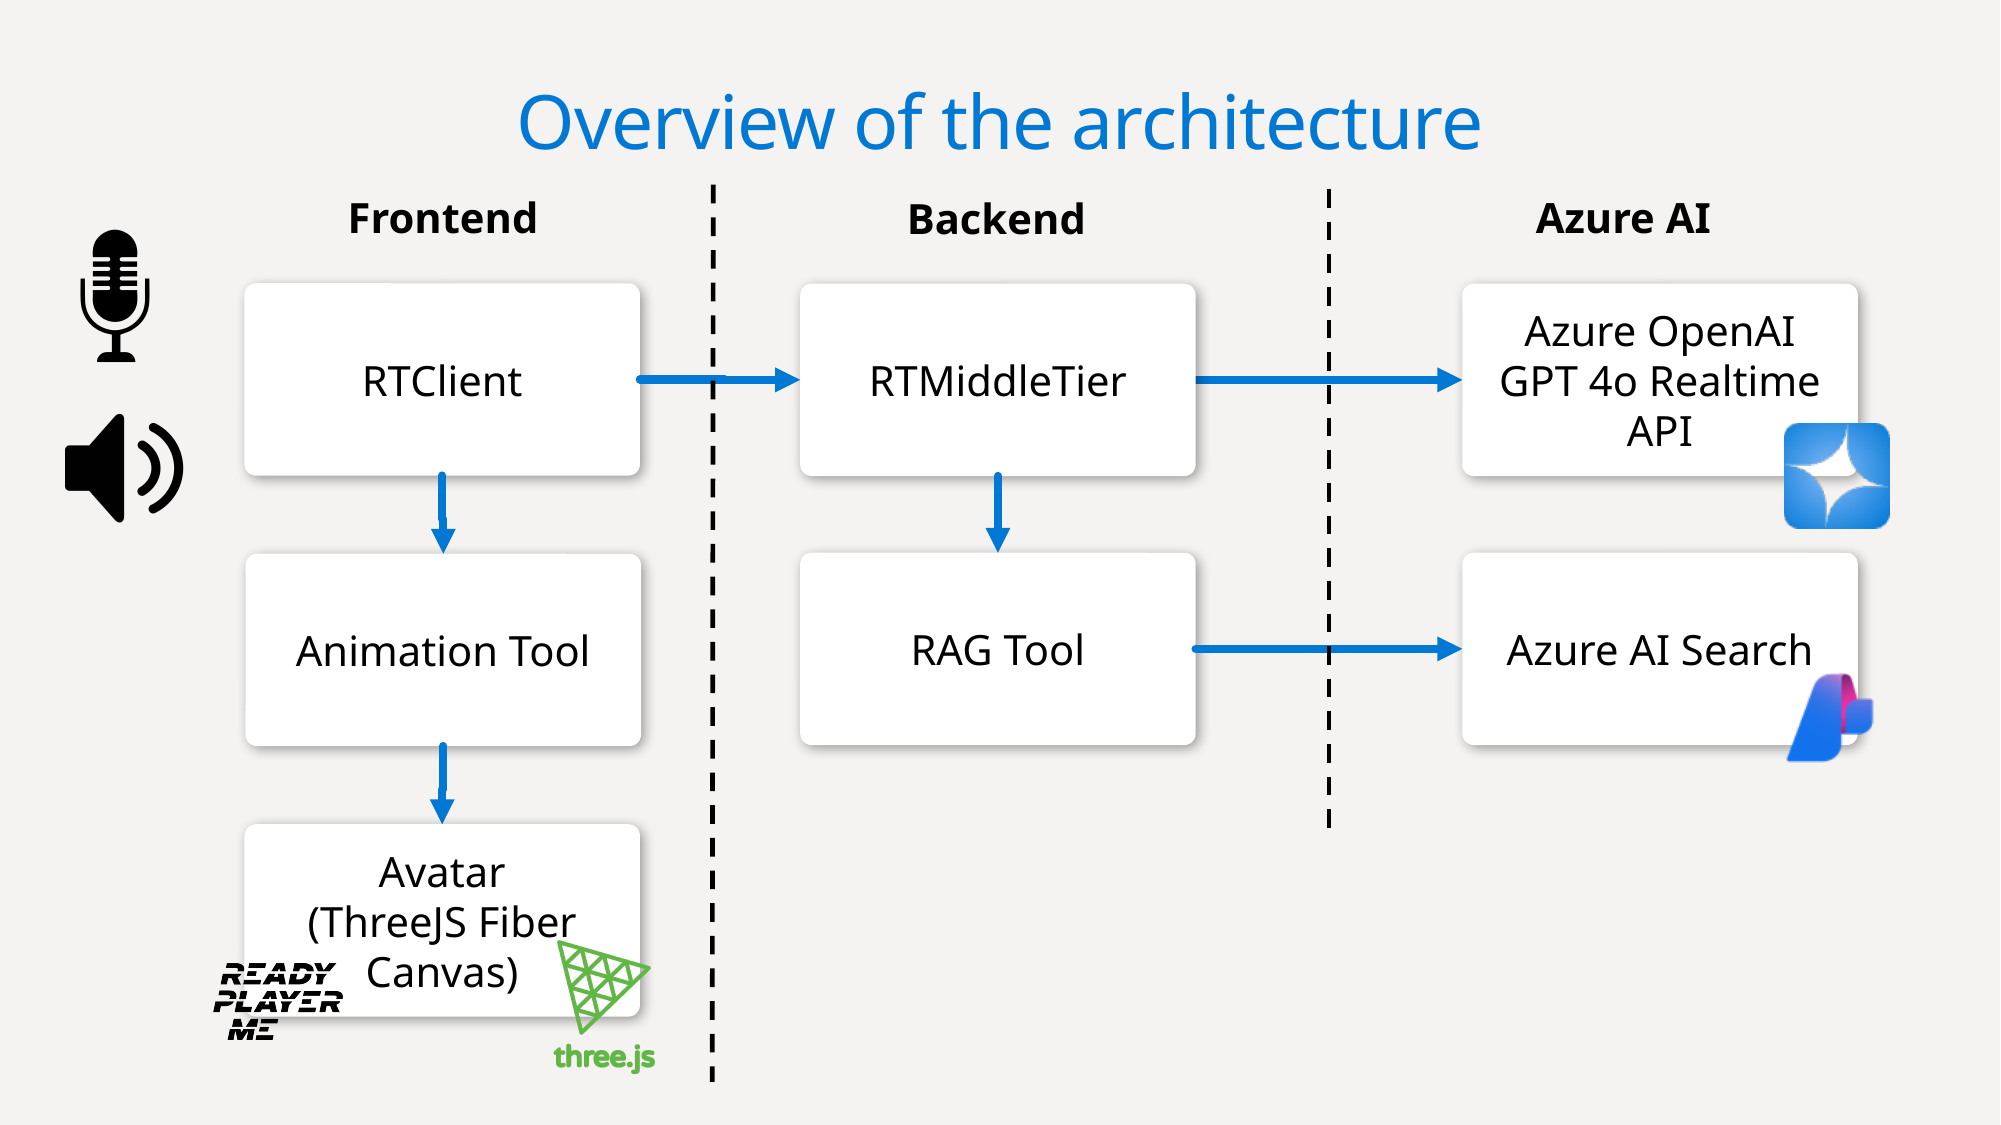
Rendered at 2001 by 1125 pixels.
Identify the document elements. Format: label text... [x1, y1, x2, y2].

text_box Animation Tool [244, 552, 642, 747]
text_box RTMiddleTier [799, 282, 1197, 477]
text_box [1462, 552, 1884, 772]
text_box RTClient [243, 282, 641, 477]
text_box Frontend [347, 191, 539, 242]
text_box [1462, 283, 1890, 529]
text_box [205, 823, 680, 1083]
text_box Backend [906, 192, 1087, 243]
picture [73, 225, 161, 364]
text_box RAG Tool [799, 551, 1197, 746]
text_box Azure AI [1535, 191, 1711, 242]
title Overview of the architecture [96, 75, 1904, 166]
picture [64, 408, 185, 529]
